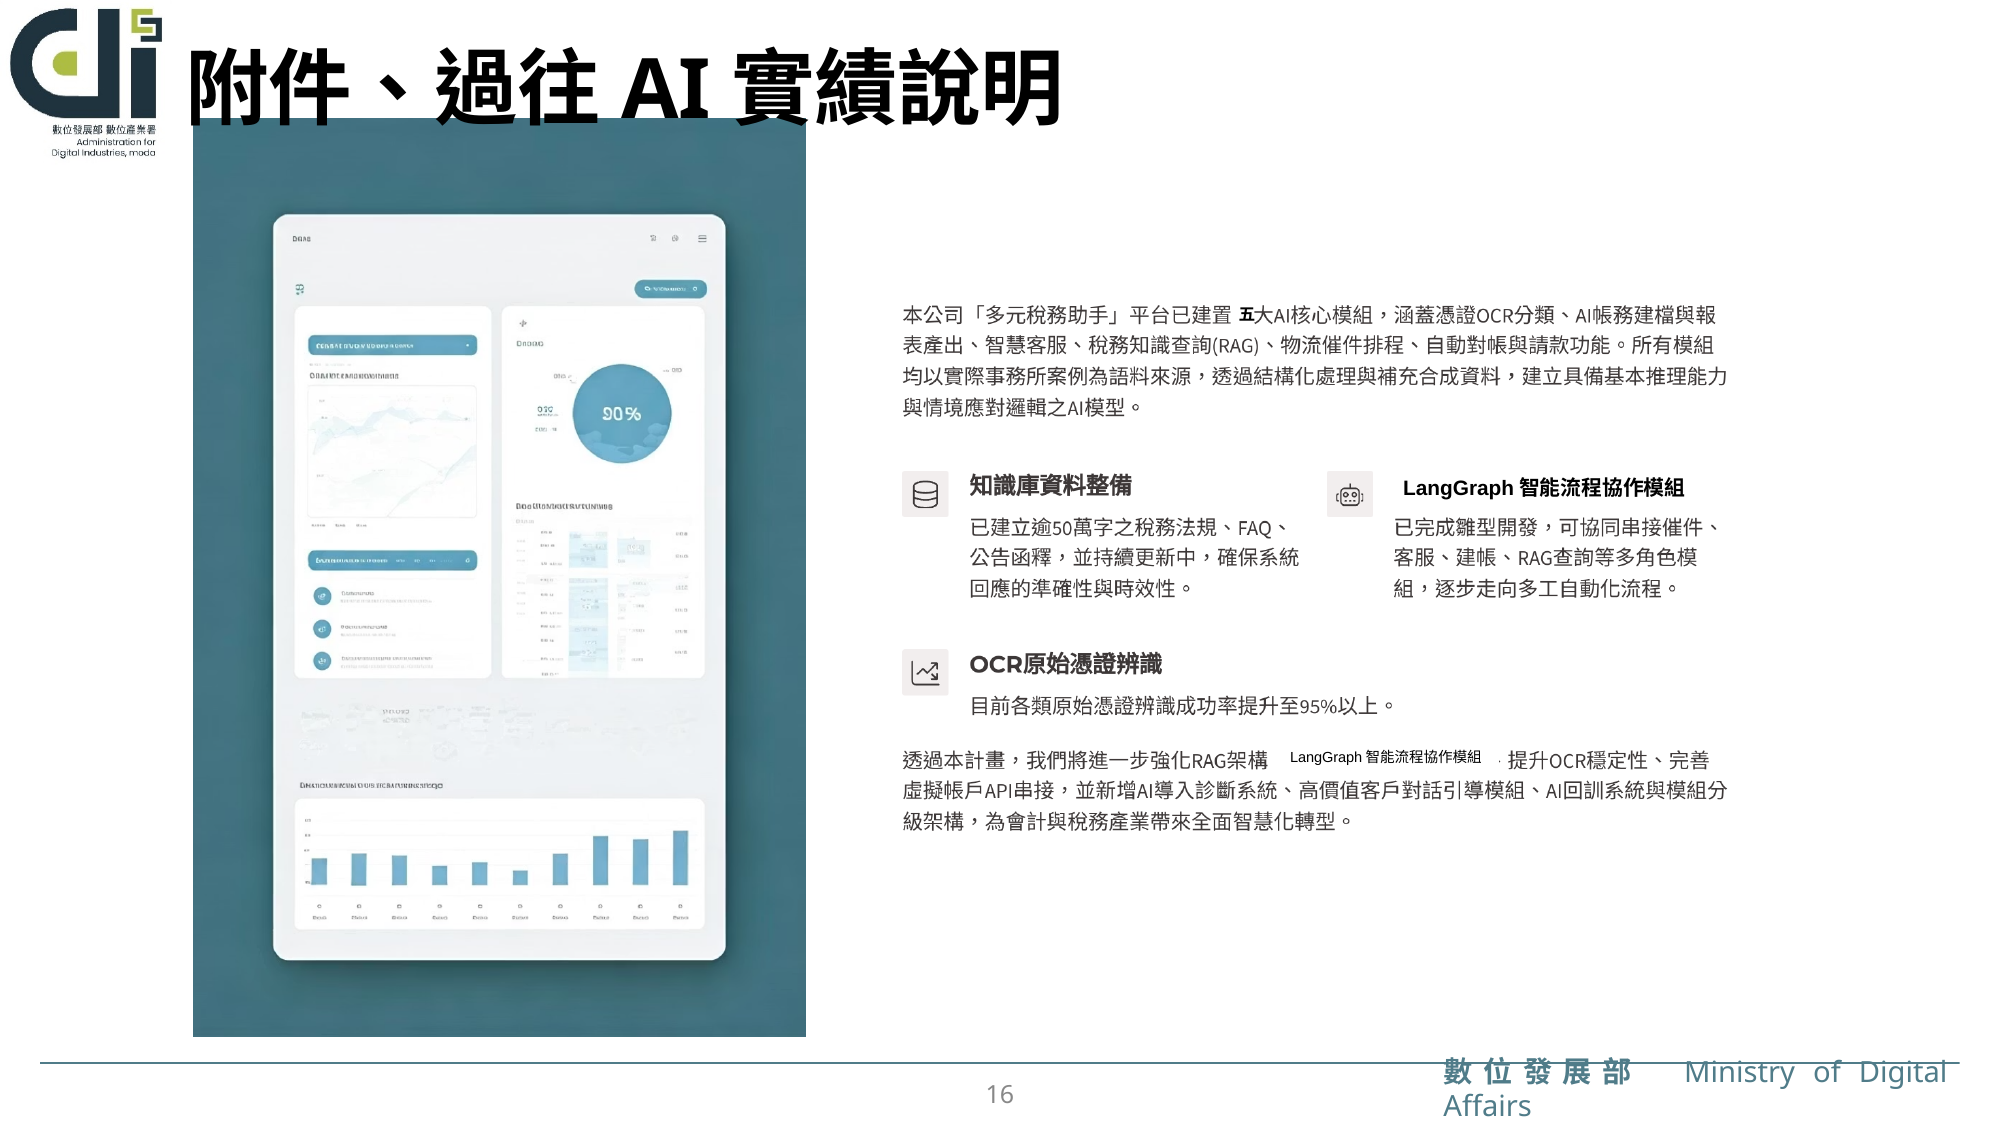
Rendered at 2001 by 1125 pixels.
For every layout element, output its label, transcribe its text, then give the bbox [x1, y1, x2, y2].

picture [193, 118, 1826, 1038]
slide_number 16 [852, 1080, 1148, 1111]
title 附件、過往AI實績說明 [173, 11, 1945, 160]
picture [0, 0, 172, 167]
